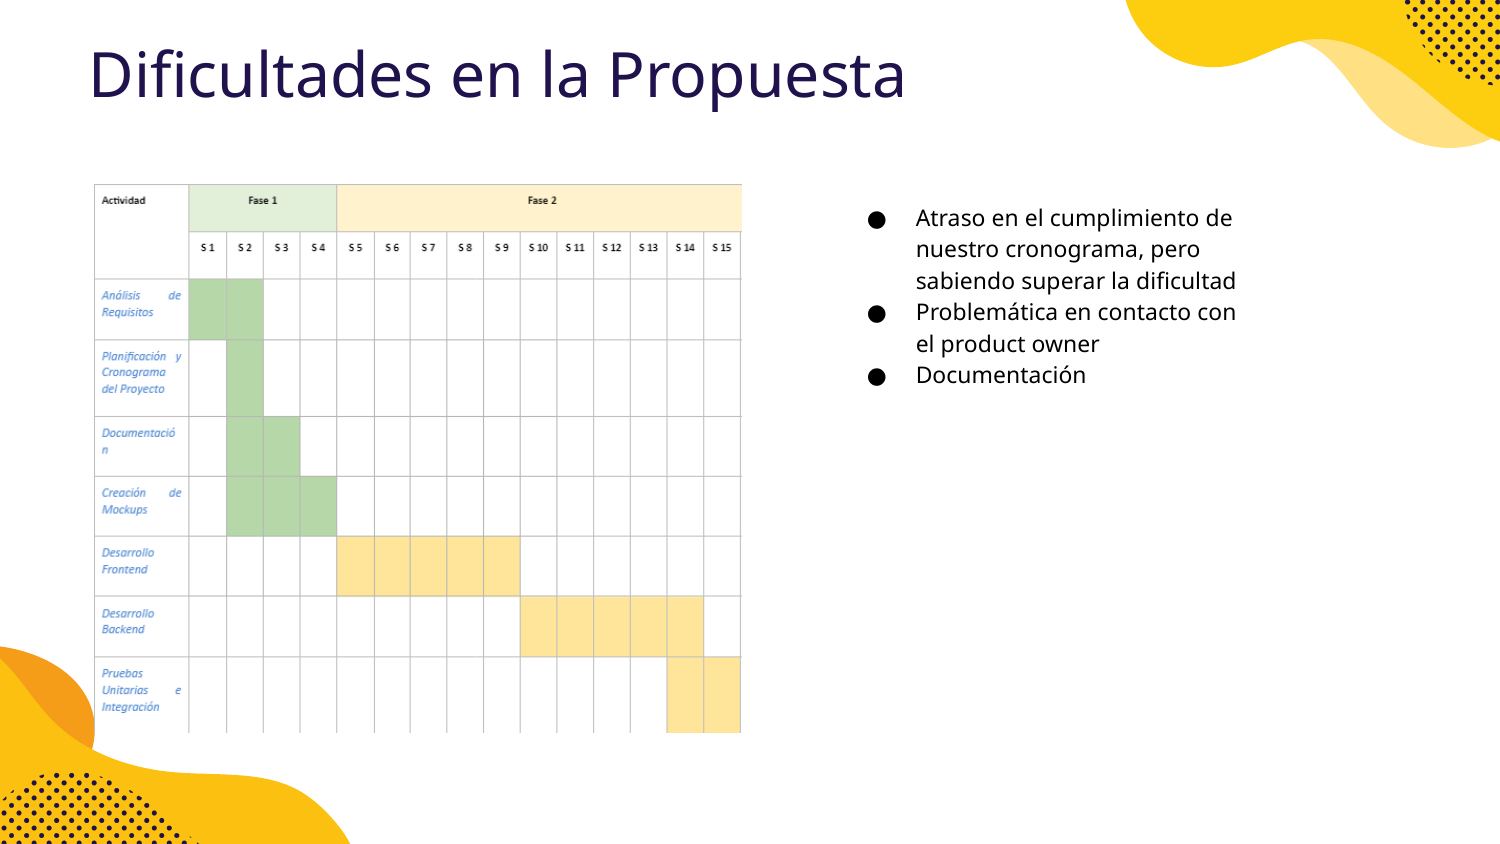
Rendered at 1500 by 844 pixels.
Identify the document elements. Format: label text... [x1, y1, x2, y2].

picture [0, 184, 742, 844]
title Dificultades en la Propuesta [73, 19, 1162, 110]
picture [1310, 0, 1500, 126]
text_box Atraso en el cumplimiento de nuestro cronograma, pero sabiendo superar la dificultad Problemática en contacto con el product owner Documentación [825, 184, 1262, 589]
